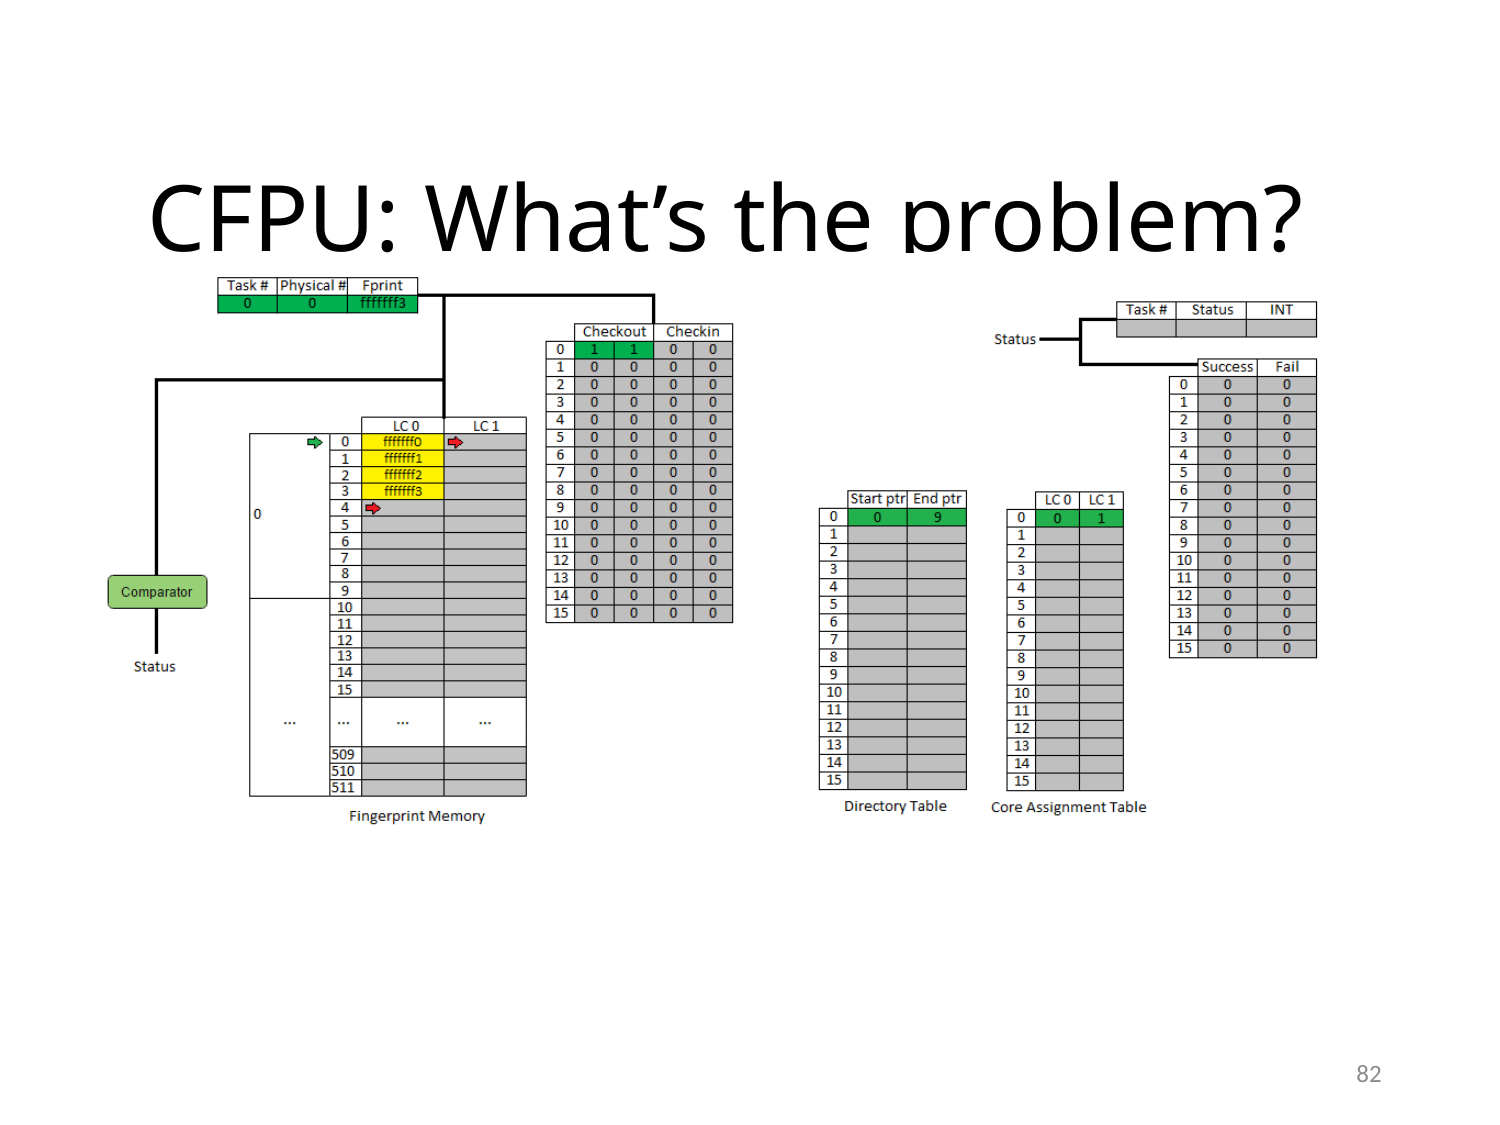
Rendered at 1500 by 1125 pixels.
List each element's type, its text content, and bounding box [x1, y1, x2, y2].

slide_number 82 [1059, 1042, 1397, 1103]
title CFPU: What’s the problem? [79, 140, 1374, 304]
picture [89, 253, 1327, 833]
